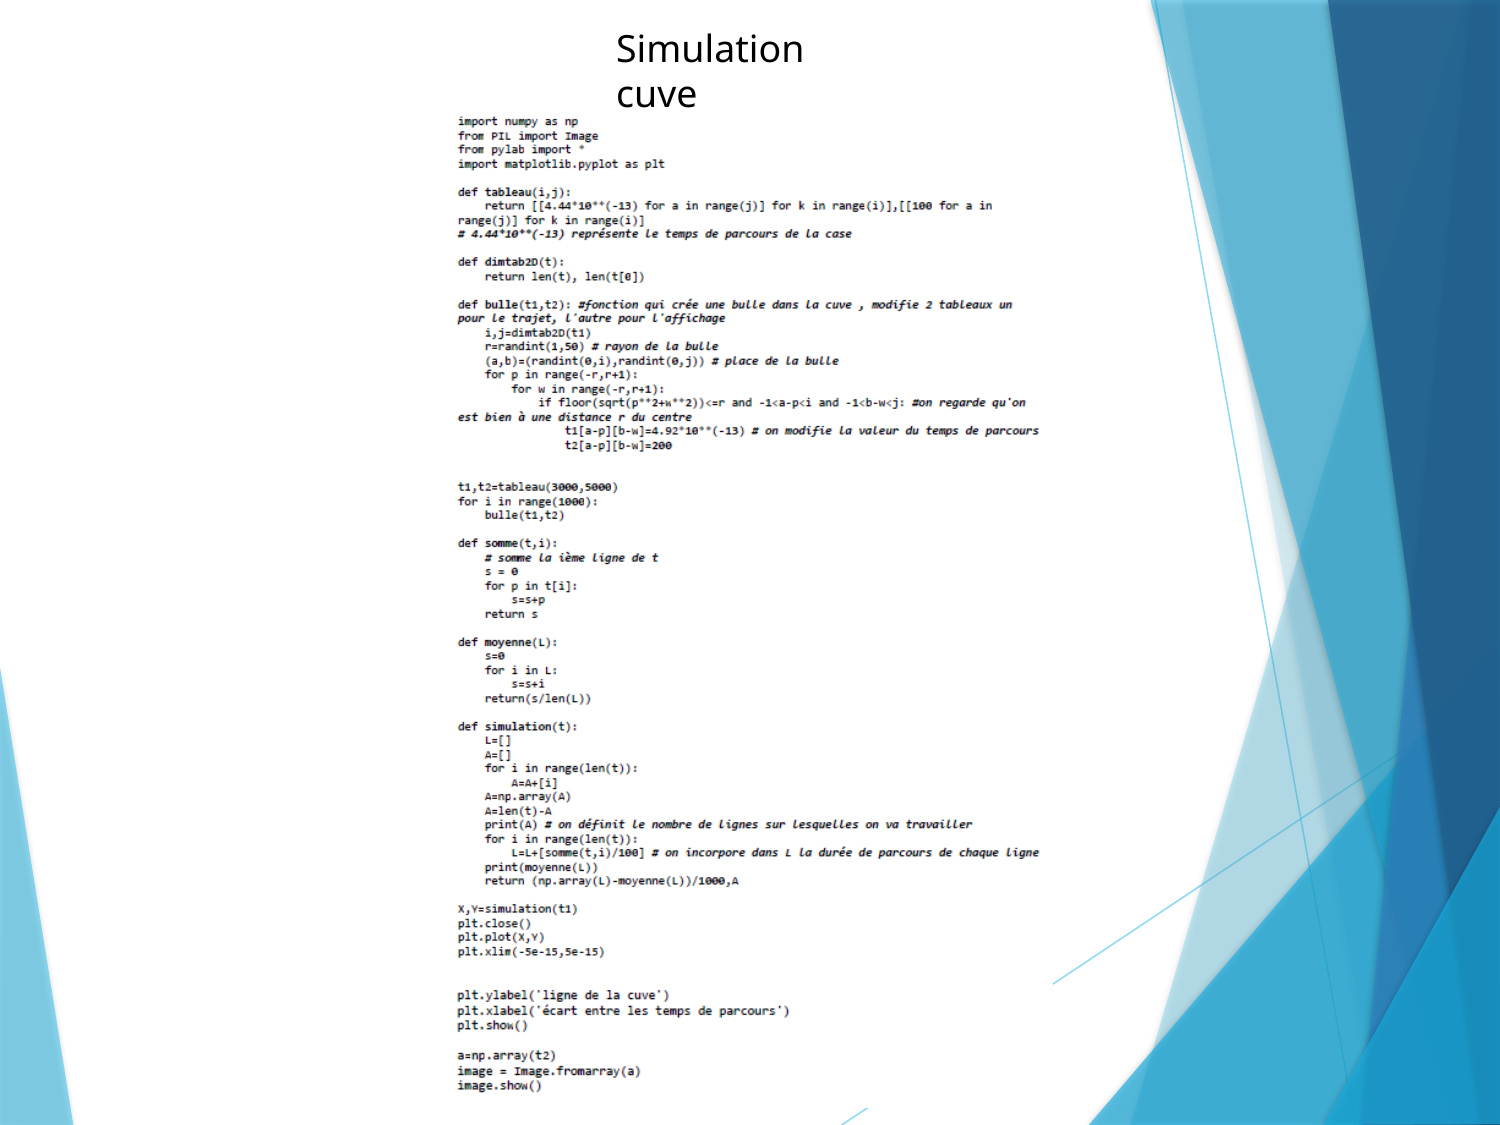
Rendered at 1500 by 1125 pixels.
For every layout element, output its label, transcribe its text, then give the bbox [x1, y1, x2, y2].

picture [446, 968, 1053, 1108]
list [446, 101, 1053, 968]
text_box Simulation cuve [601, 17, 899, 101]
